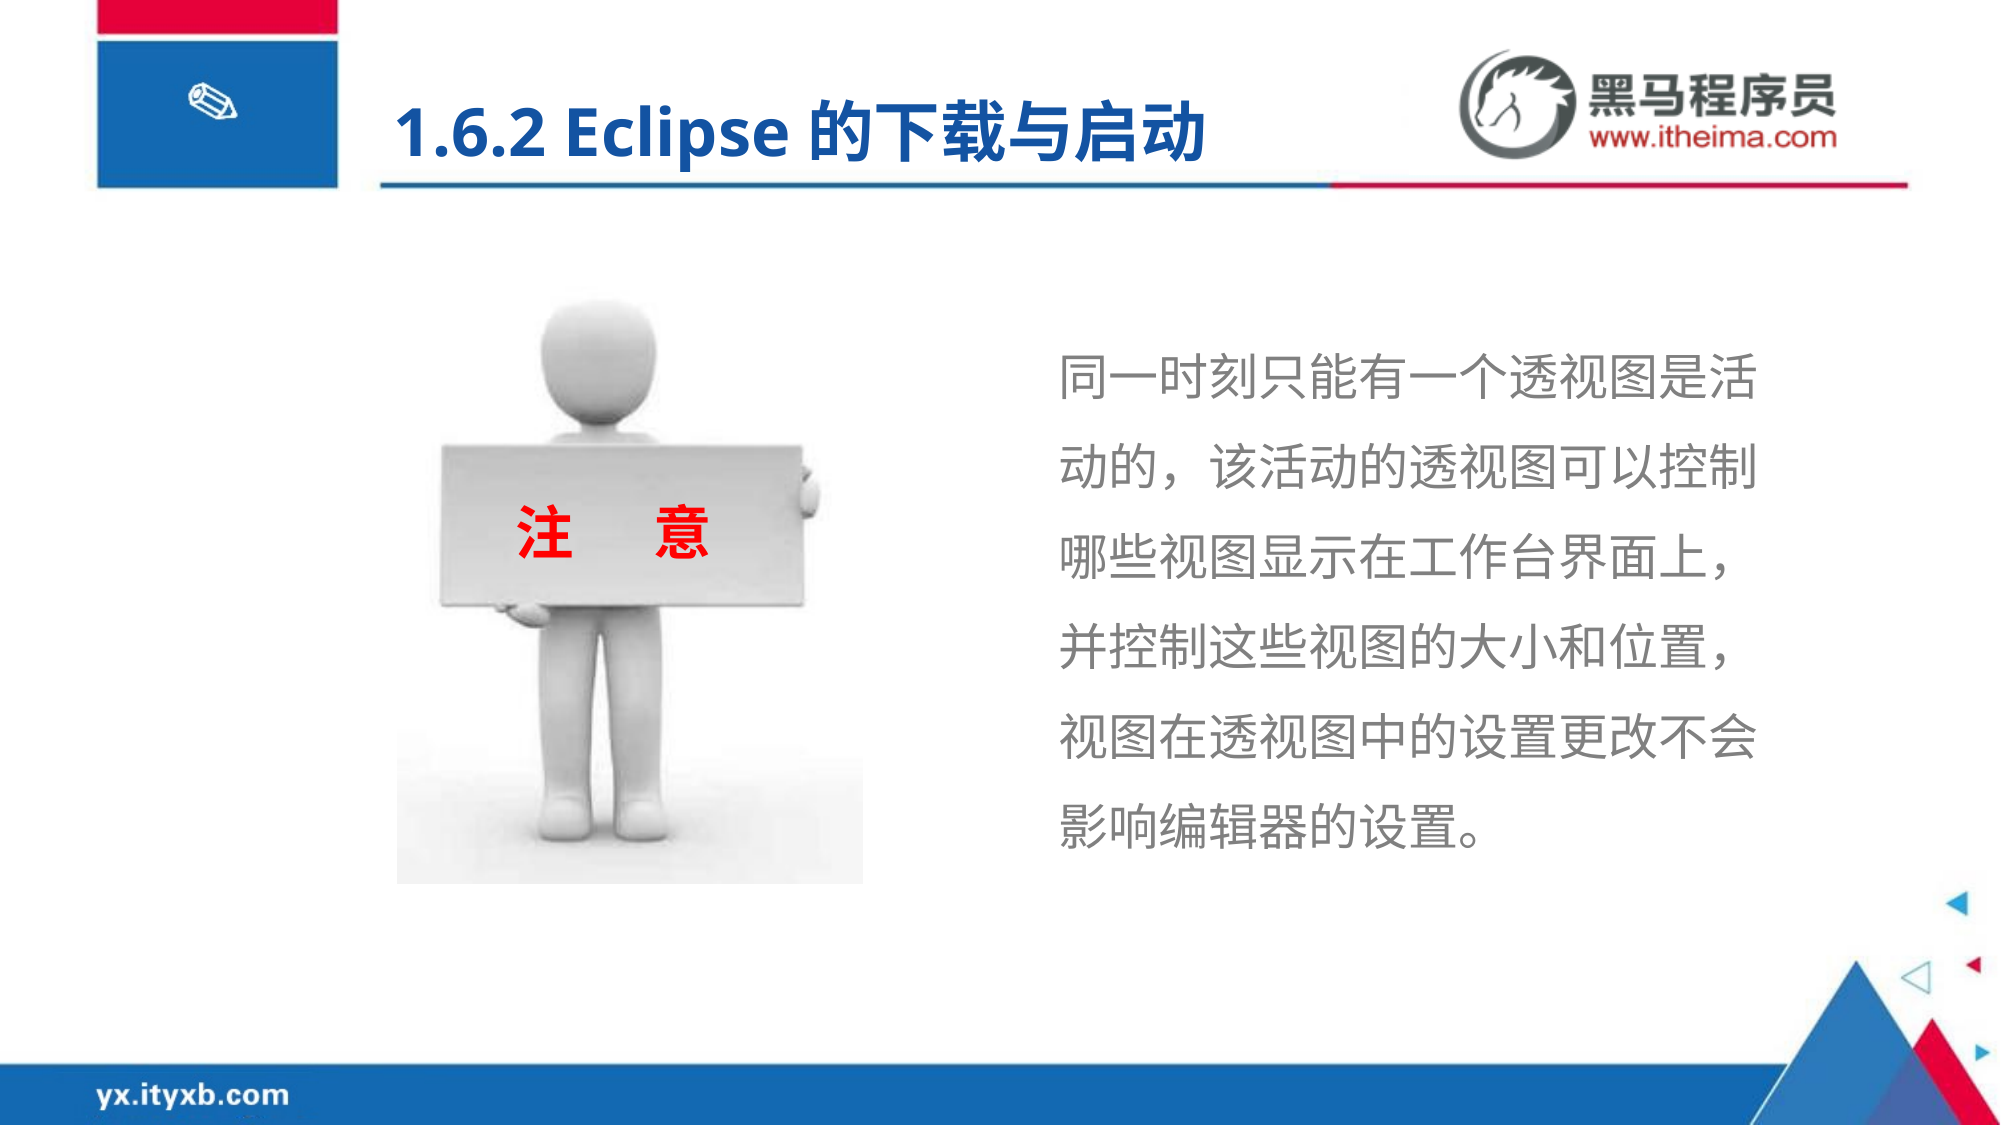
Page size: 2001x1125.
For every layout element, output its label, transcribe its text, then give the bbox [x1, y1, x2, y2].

text_box 同一时刻只能有一个透视图是活动的，该活动的透视图可以控制哪些视图显示在工作台界面上，并控制这些视图的大小和位置，视图在透视图中的设置更改不会影响编辑器的设置。 [1043, 308, 1780, 869]
text_box 1.6.2 Eclipse的下载与启动 [379, 82, 1310, 177]
picture [0, 0, 2001, 1125]
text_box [397, 280, 863, 884]
